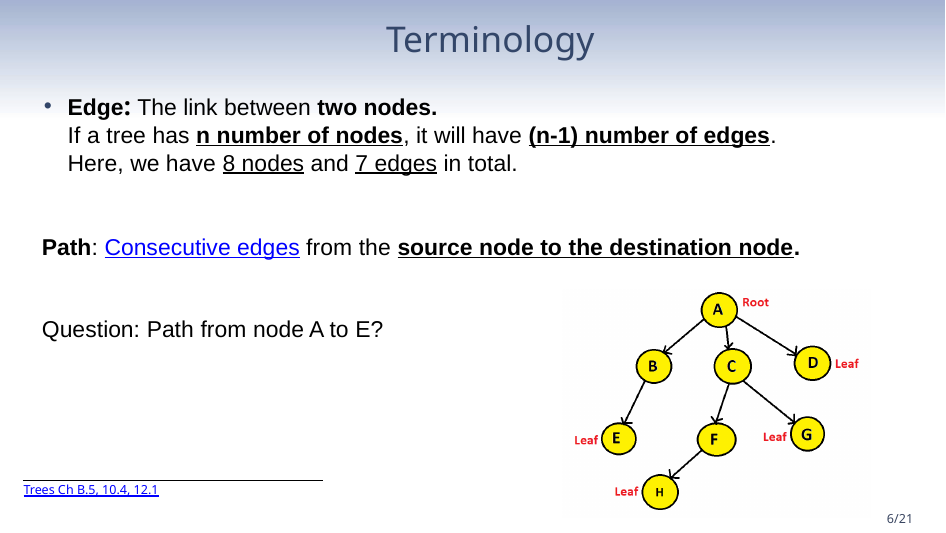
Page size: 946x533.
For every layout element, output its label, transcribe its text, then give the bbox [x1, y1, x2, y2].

title Terminology [280, 15, 666, 24]
text_box 6/21 [884, 509, 915, 527]
text_box Edge: The link between two nodes. If a tree has n number of nodes, it will have (n-1) number of edges. Here, we have 8 nodes and 7 edges in total. Path: Consecutive edges from the source node to the destination node. Question: Path from node A to E? [41, 24, 885, 370]
picture [562, 289, 871, 518]
picture [0, 0, 945, 118]
text_box Trees Ch B.5, 10.4, 12.1 [20, 452, 557, 499]
